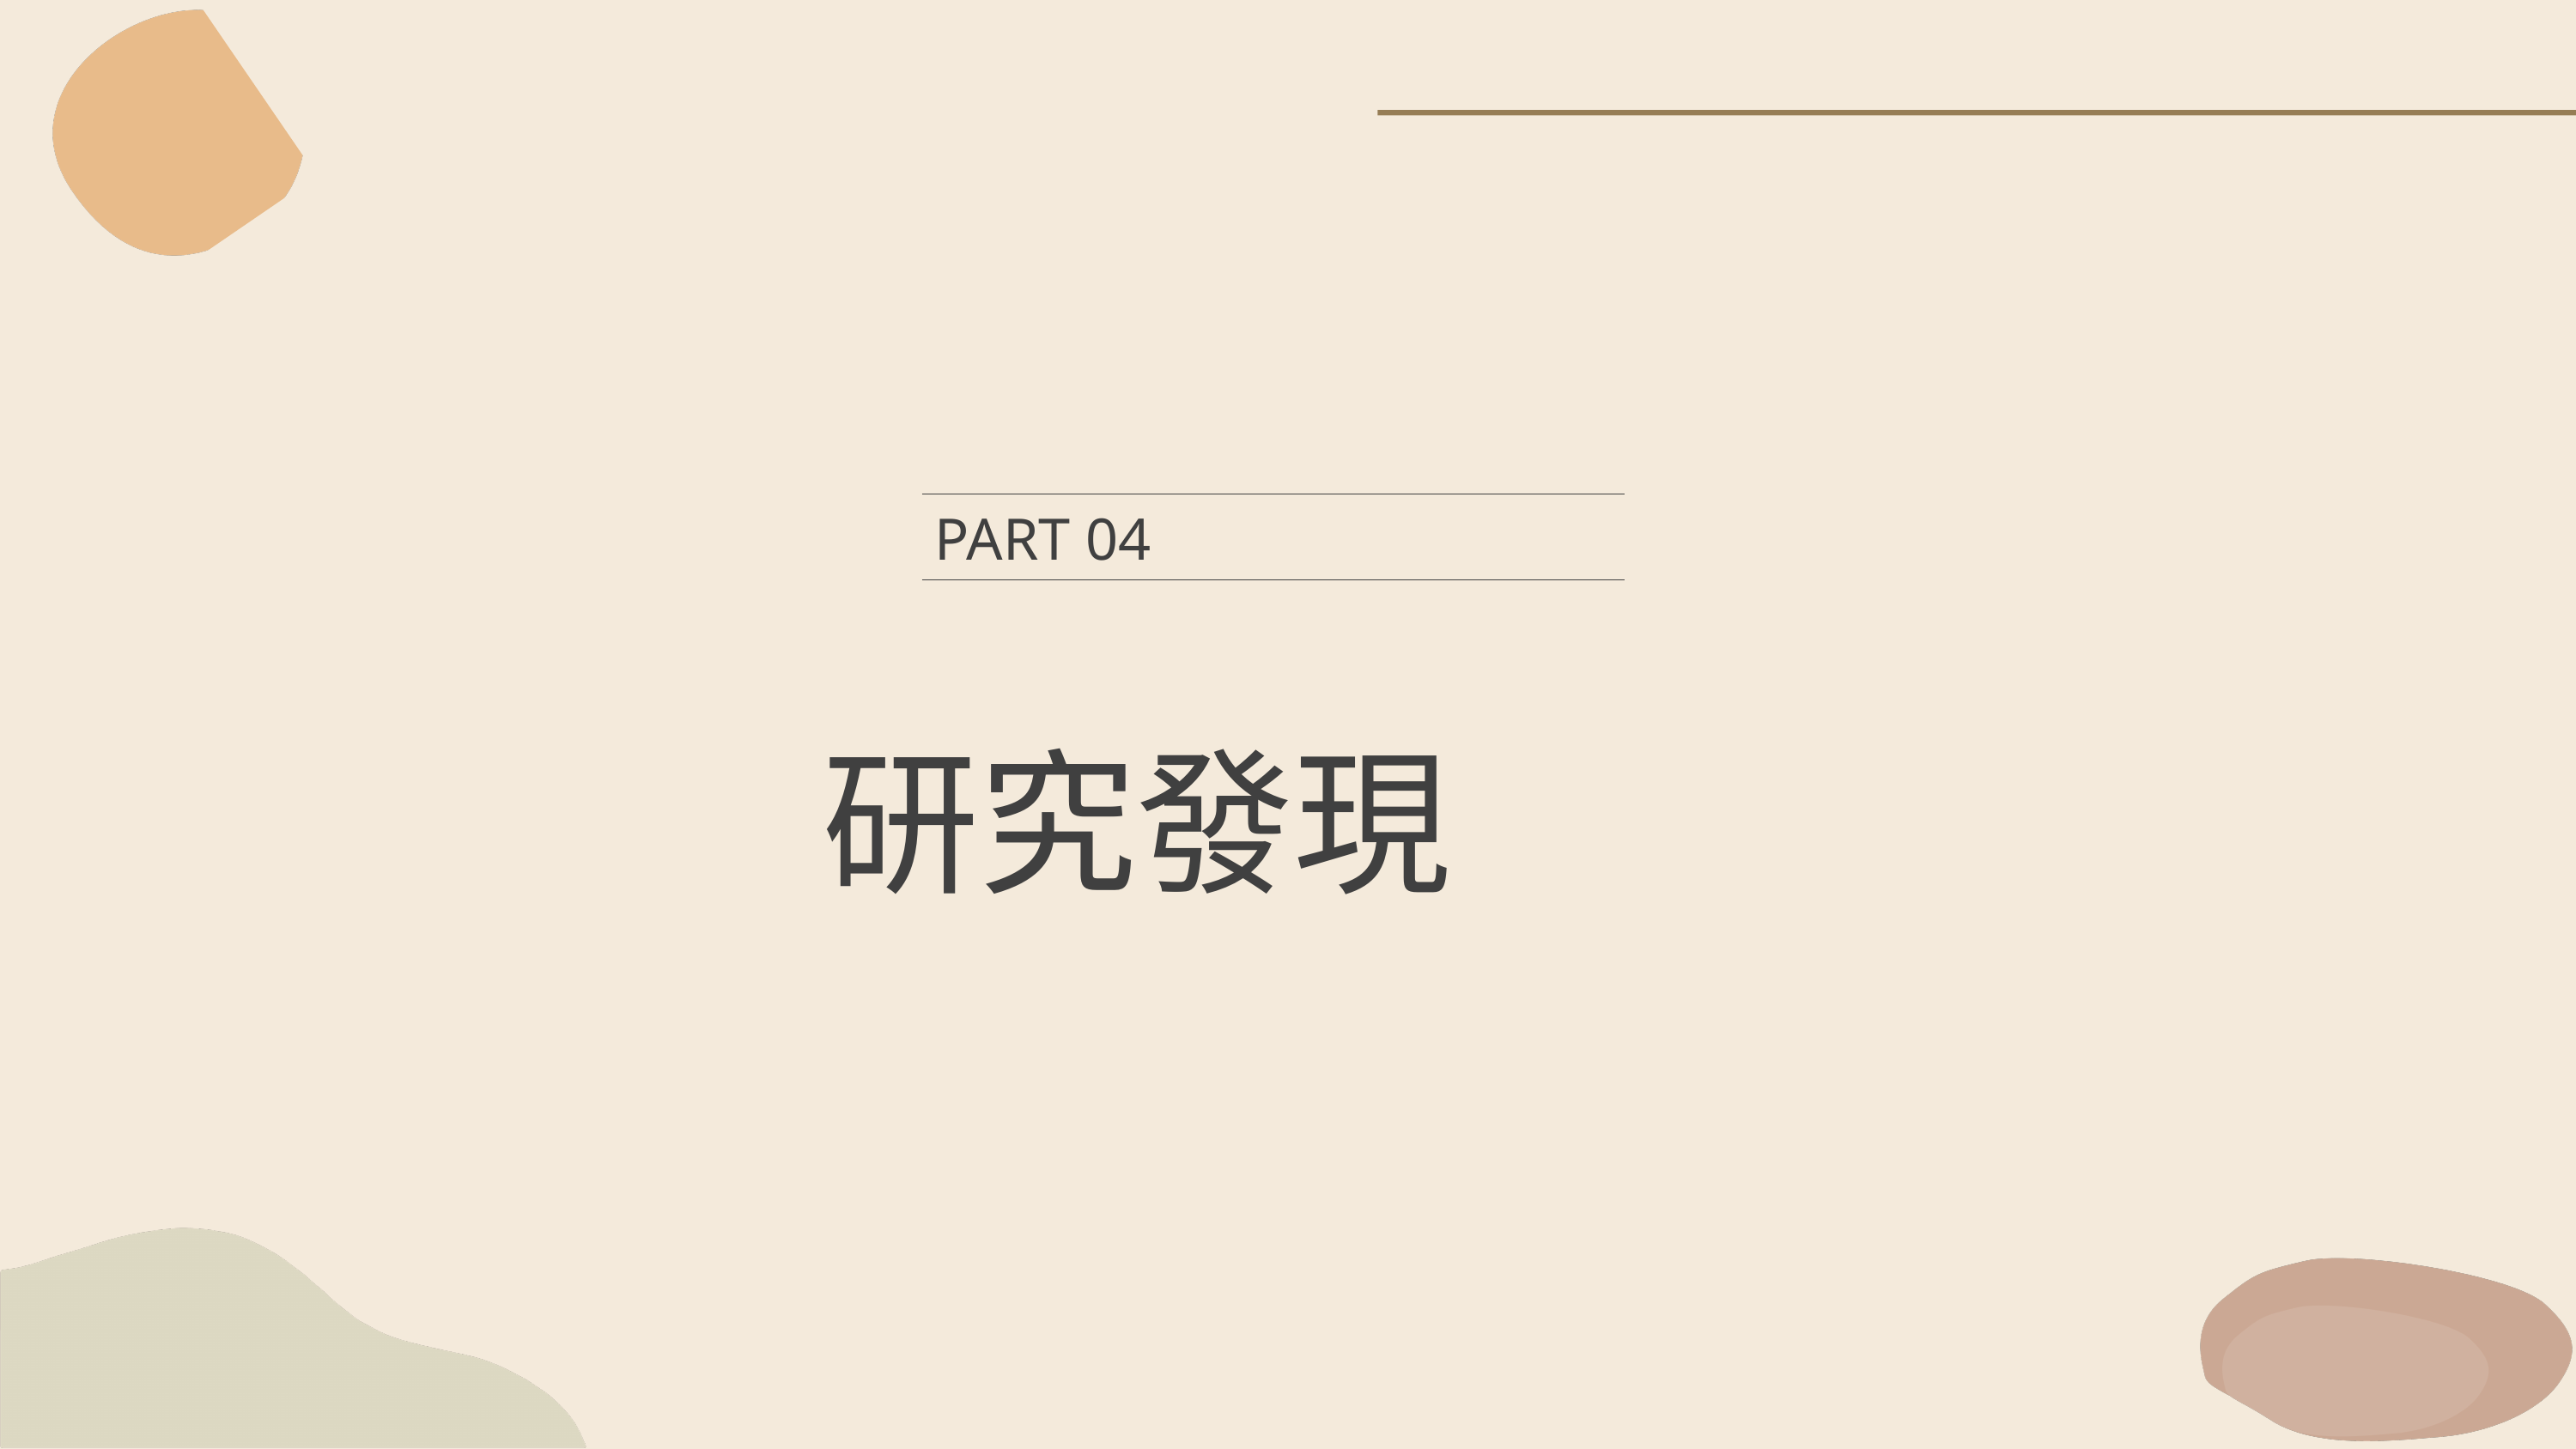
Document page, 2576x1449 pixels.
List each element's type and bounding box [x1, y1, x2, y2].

text_box [0, 0, 317, 303]
text_box [2189, 1250, 2576, 1449]
text_box [0, 1228, 586, 1448]
text_box [808, 494, 1767, 872]
